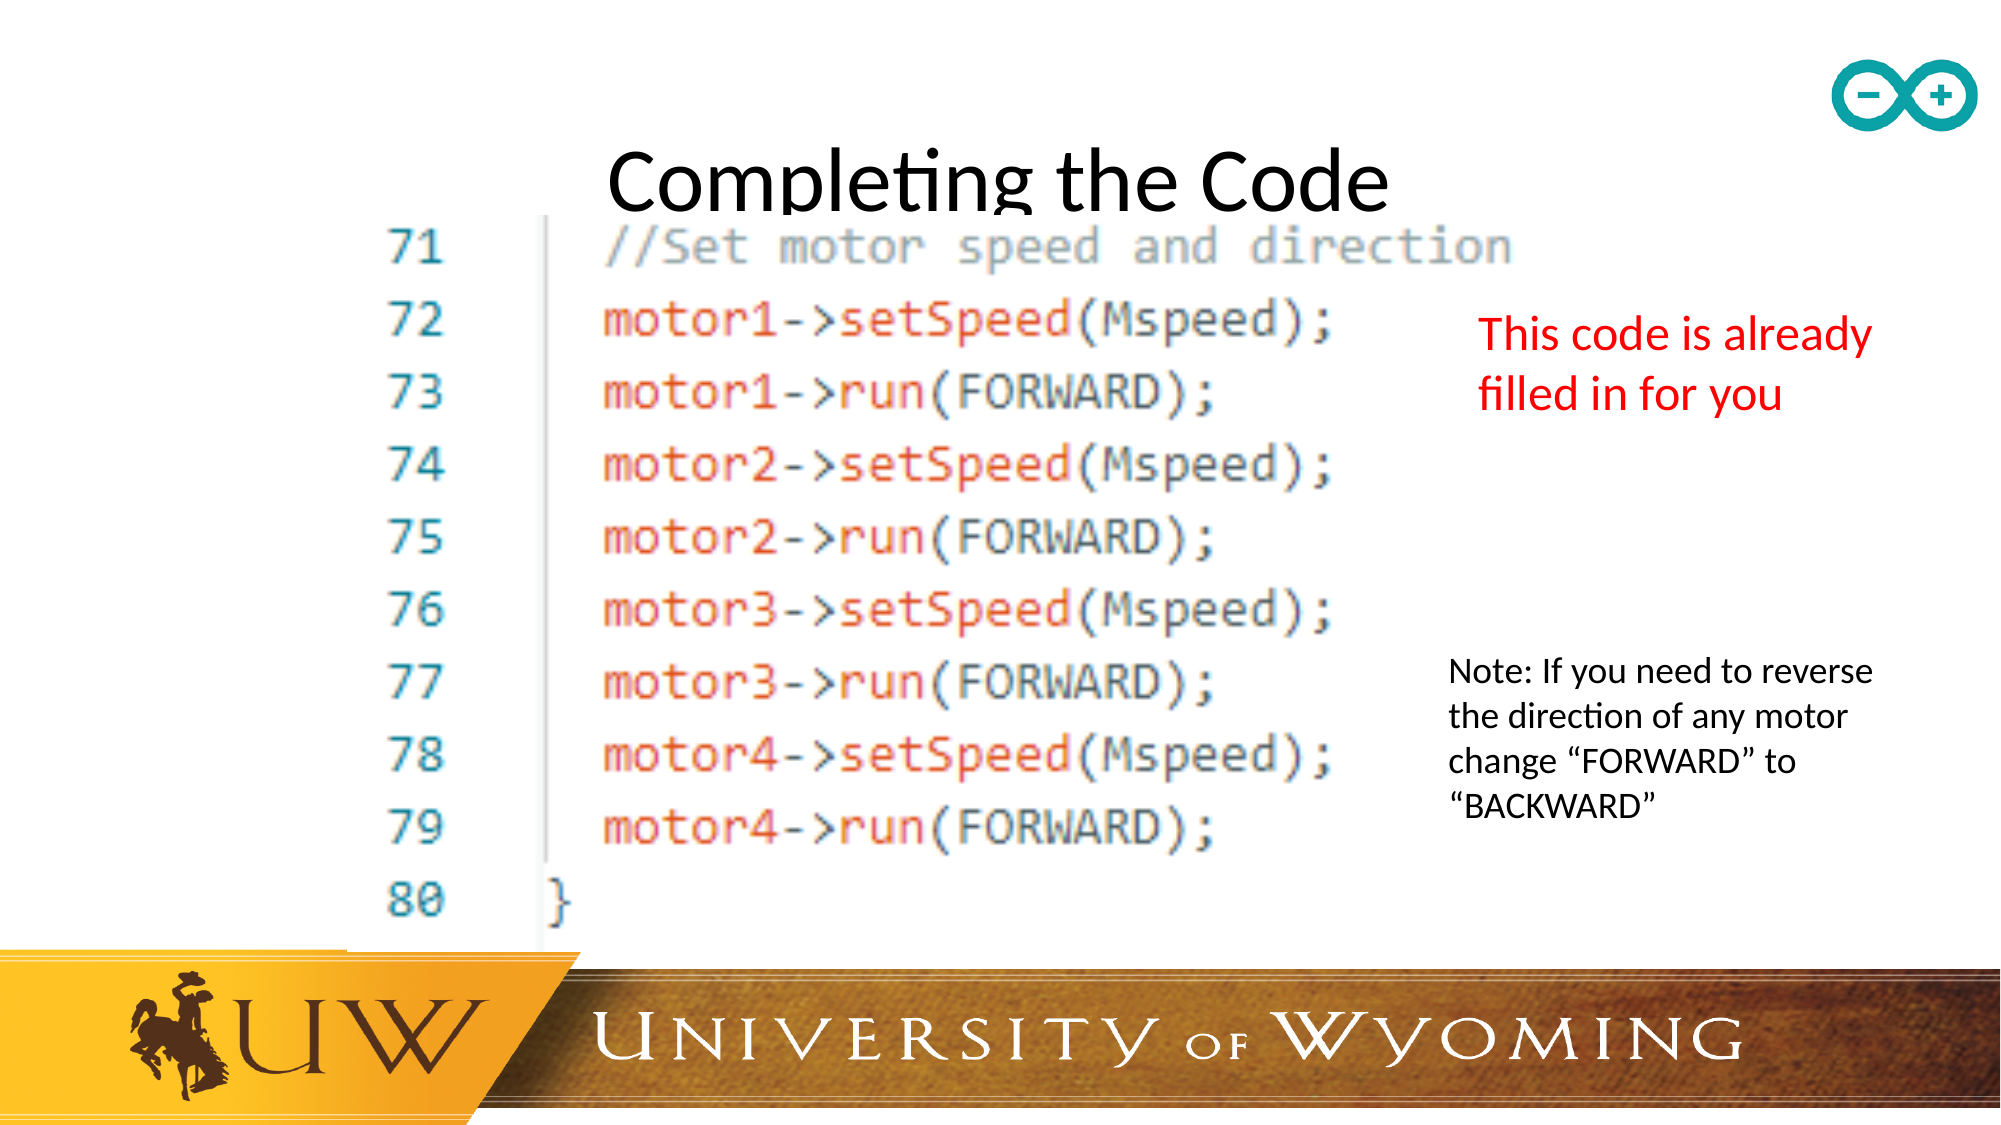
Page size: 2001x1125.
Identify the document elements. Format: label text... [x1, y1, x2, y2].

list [347, 215, 1526, 952]
picture [0, 929, 2001, 1125]
text_box This code is already filled in for you [1530, 293, 1910, 429]
title Completing the Code [99, 81, 1900, 269]
text_box Note: If you need to reverse the direction of any motor change “FORWARD” to “BACKWARD” [1530, 638, 1910, 834]
picture [1808, 0, 2000, 192]
